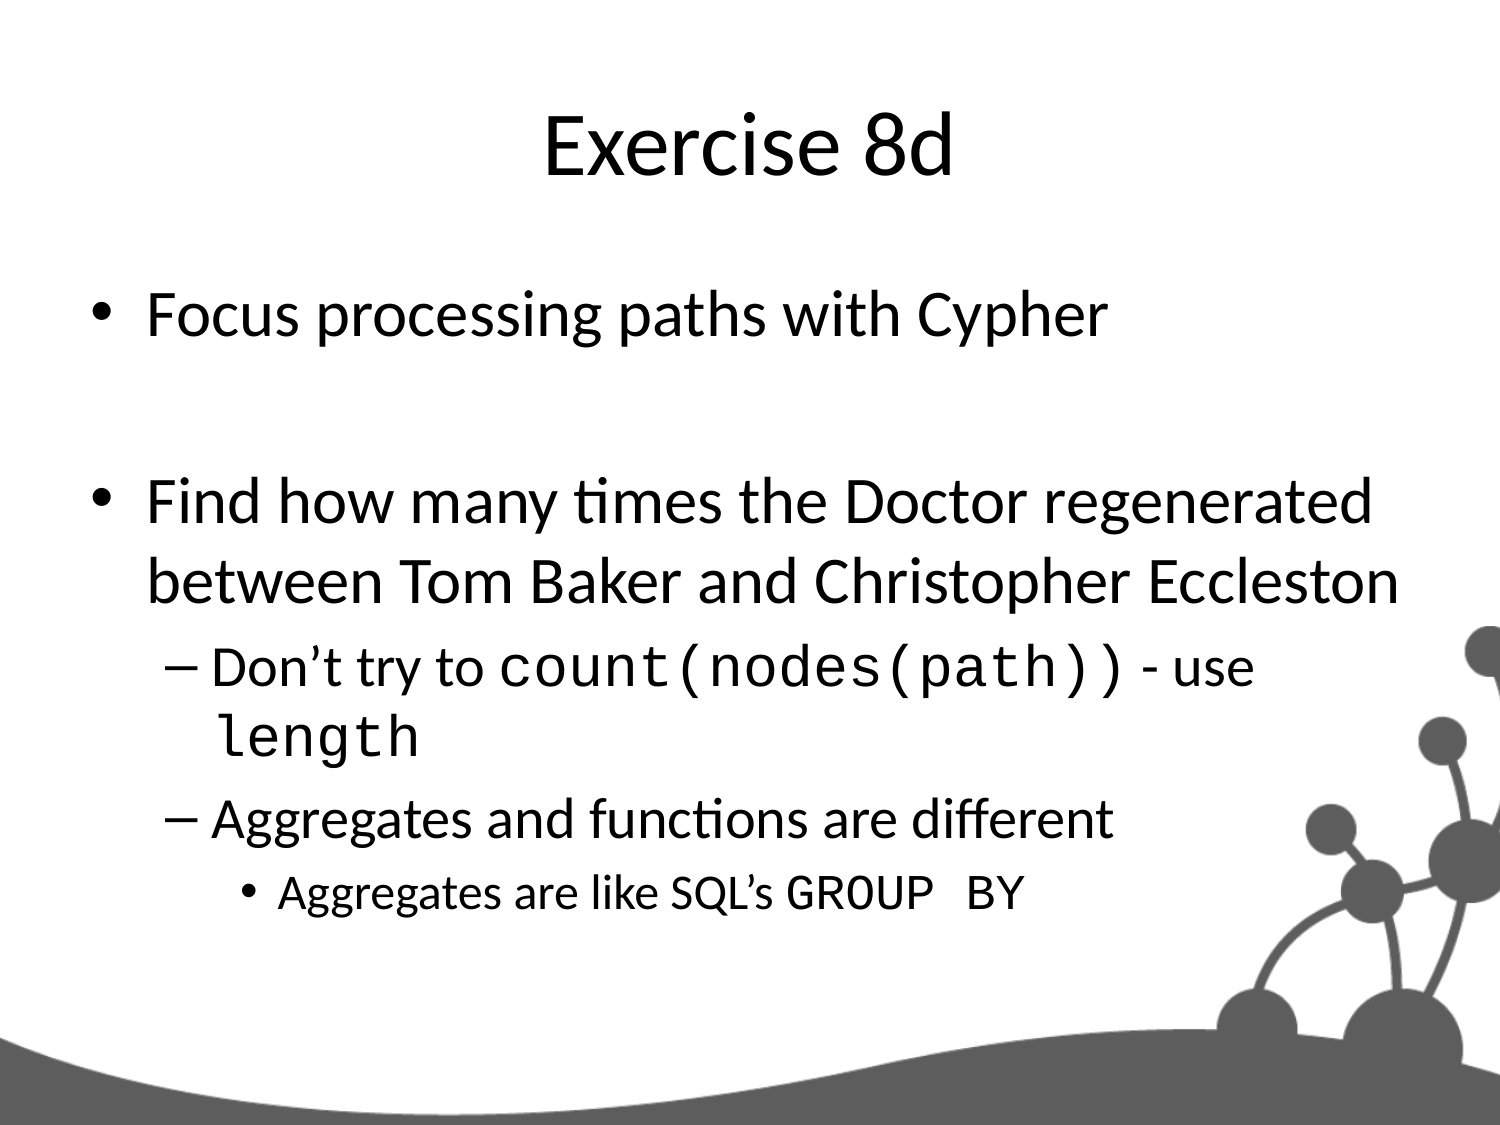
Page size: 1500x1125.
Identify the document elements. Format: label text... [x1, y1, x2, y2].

list Focus processing paths with Cypher Find how many times the Doctor regenerated between Tom Baker and Christopher Eccleston Don’t try to count(nodes(path)) - use length Aggregates and functions are different Aggregates are like SQL’s GROUP BY [75, 262, 1425, 1005]
title Exercise 8d [75, 45, 1425, 233]
